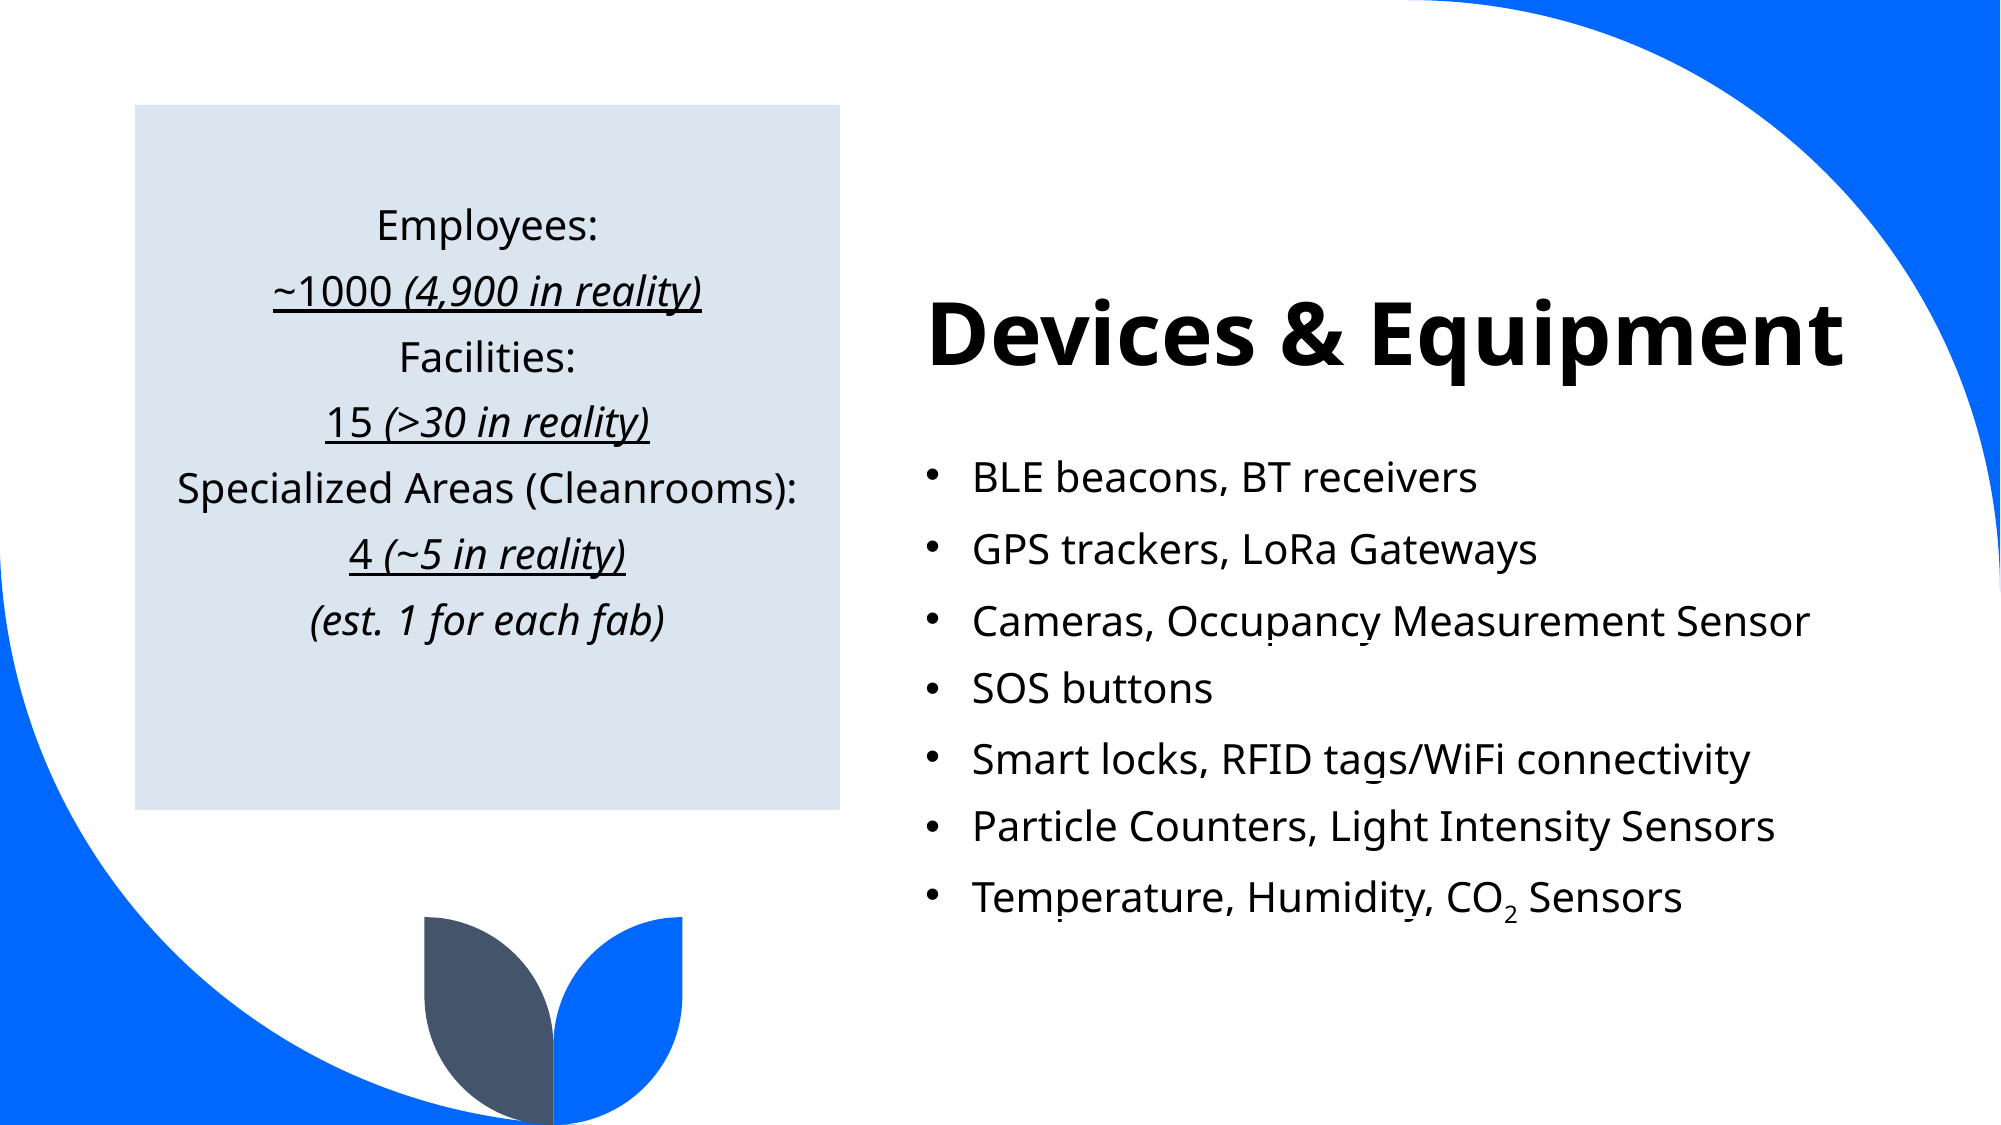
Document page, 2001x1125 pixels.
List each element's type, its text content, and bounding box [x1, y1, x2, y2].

title Devices & Equipment [910, 75, 1886, 390]
list BLE beacons, BT receivers GPS trackers, LoRa Gateways Cameras, Occupancy Measurement Sensor SOS buttons Smart locks, RFID tags/WiFi connectivity Particle Counters, Light Intensity Sensors Temperature, Humidity, CO2 Sensors [910, 444, 1886, 999]
list Employees: ~1000 (4,900 in reality) Facilities: 15 (>30 in reality) Specialized Areas (Cleanrooms): 4 (~5 in reality) (est. 1 for each fab) [135, 104, 840, 810]
